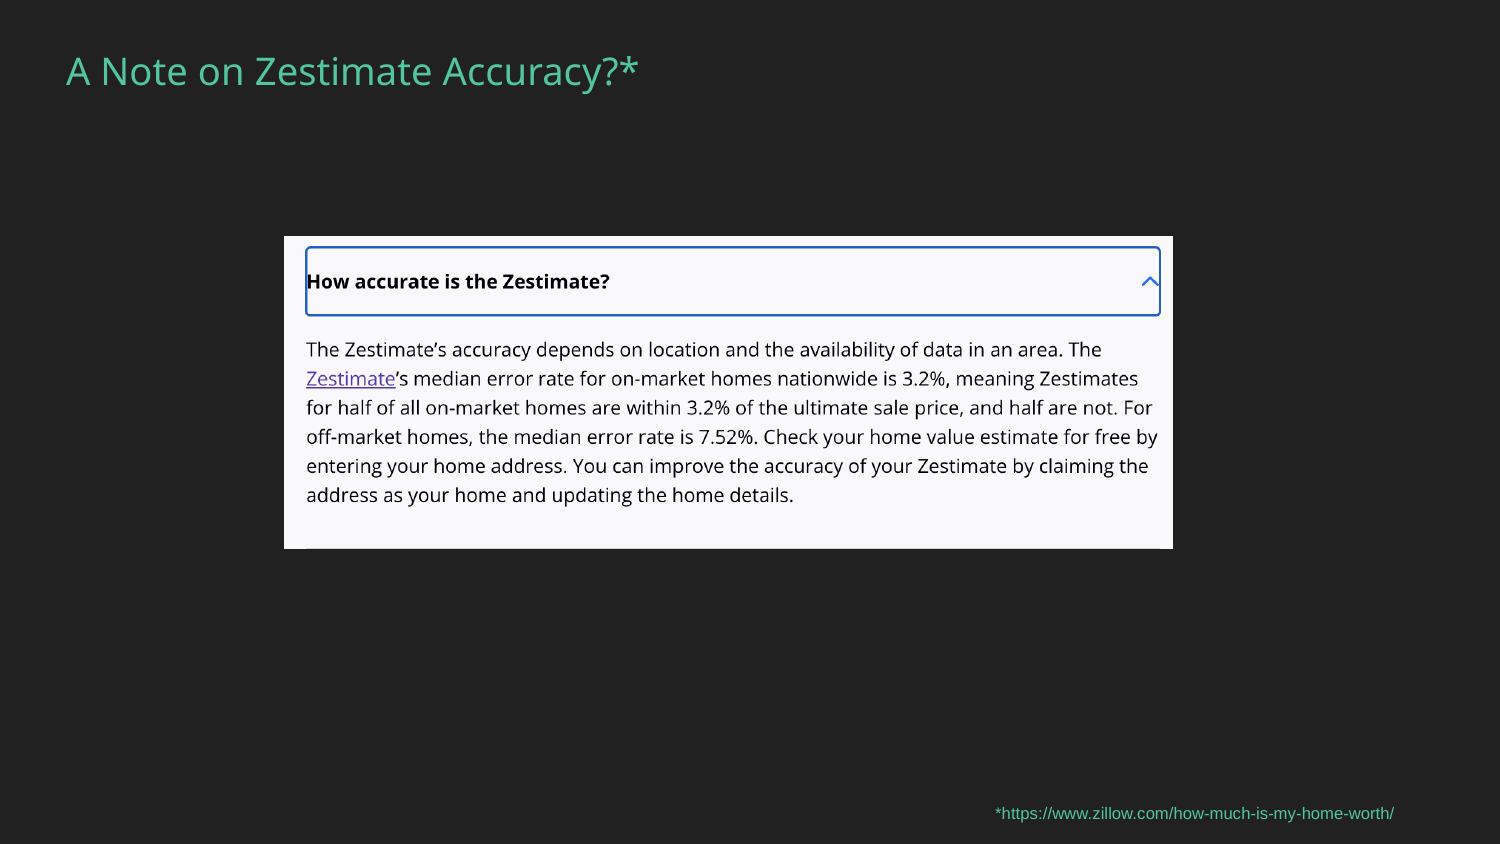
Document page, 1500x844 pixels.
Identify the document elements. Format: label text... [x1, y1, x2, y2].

picture [283, 236, 1173, 550]
title A Note on Zestimate Accuracy?* [51, 32, 1449, 96]
text_box *https://www.zillow.com/how-much-is-my-home-worth/ [980, 793, 1500, 834]
